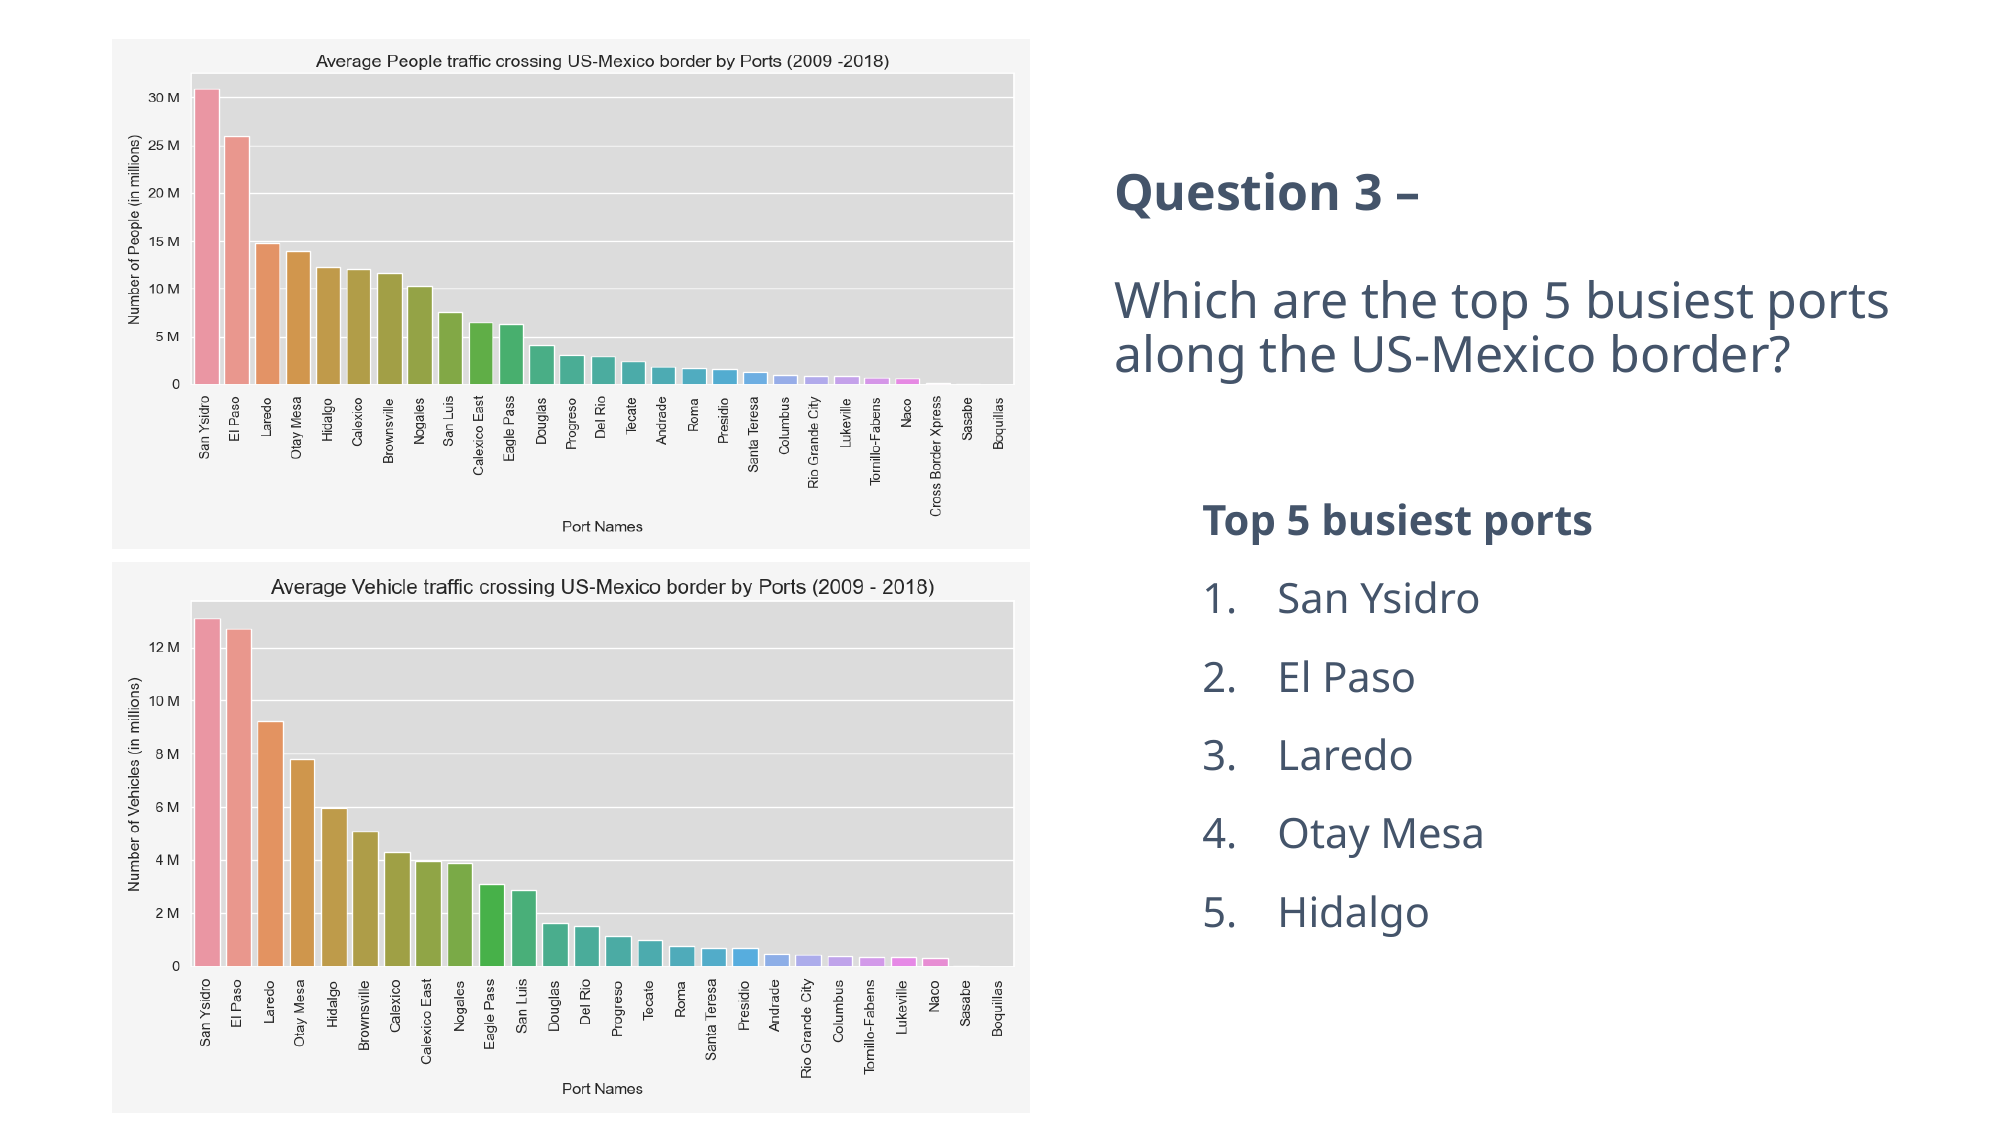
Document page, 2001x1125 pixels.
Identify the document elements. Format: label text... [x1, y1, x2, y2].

title Question 3 – Which are the top 5 busiest ports along the US-Mexico border? [1099, 0, 1922, 445]
subtitle Top 5 busiest ports San Ysidro El Paso Laredo Otay Mesa Hidalgo [1187, 478, 1922, 1030]
picture [112, 562, 1030, 1113]
picture [112, 39, 1030, 549]
